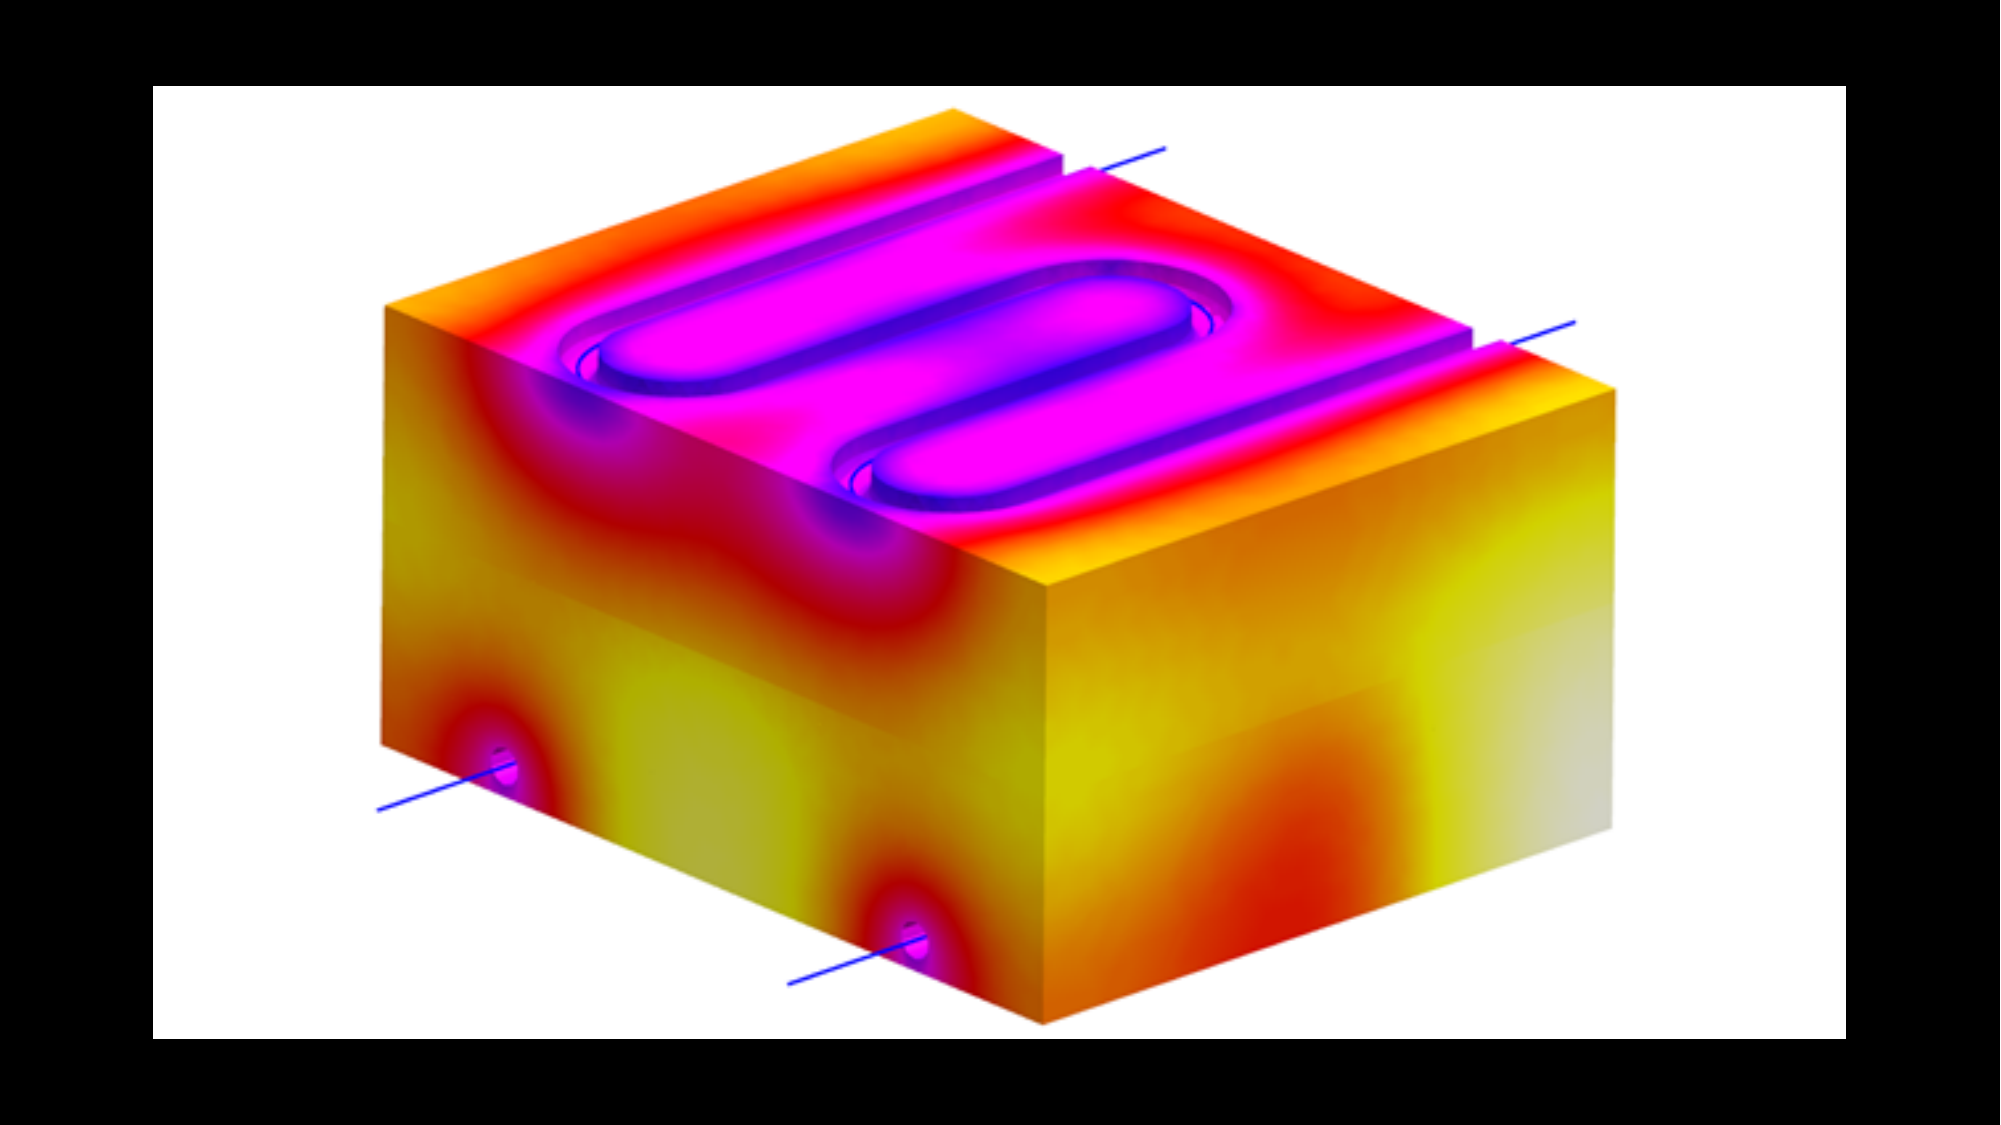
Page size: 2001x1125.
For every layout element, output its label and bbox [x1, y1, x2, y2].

picture [153, 86, 1846, 1039]
